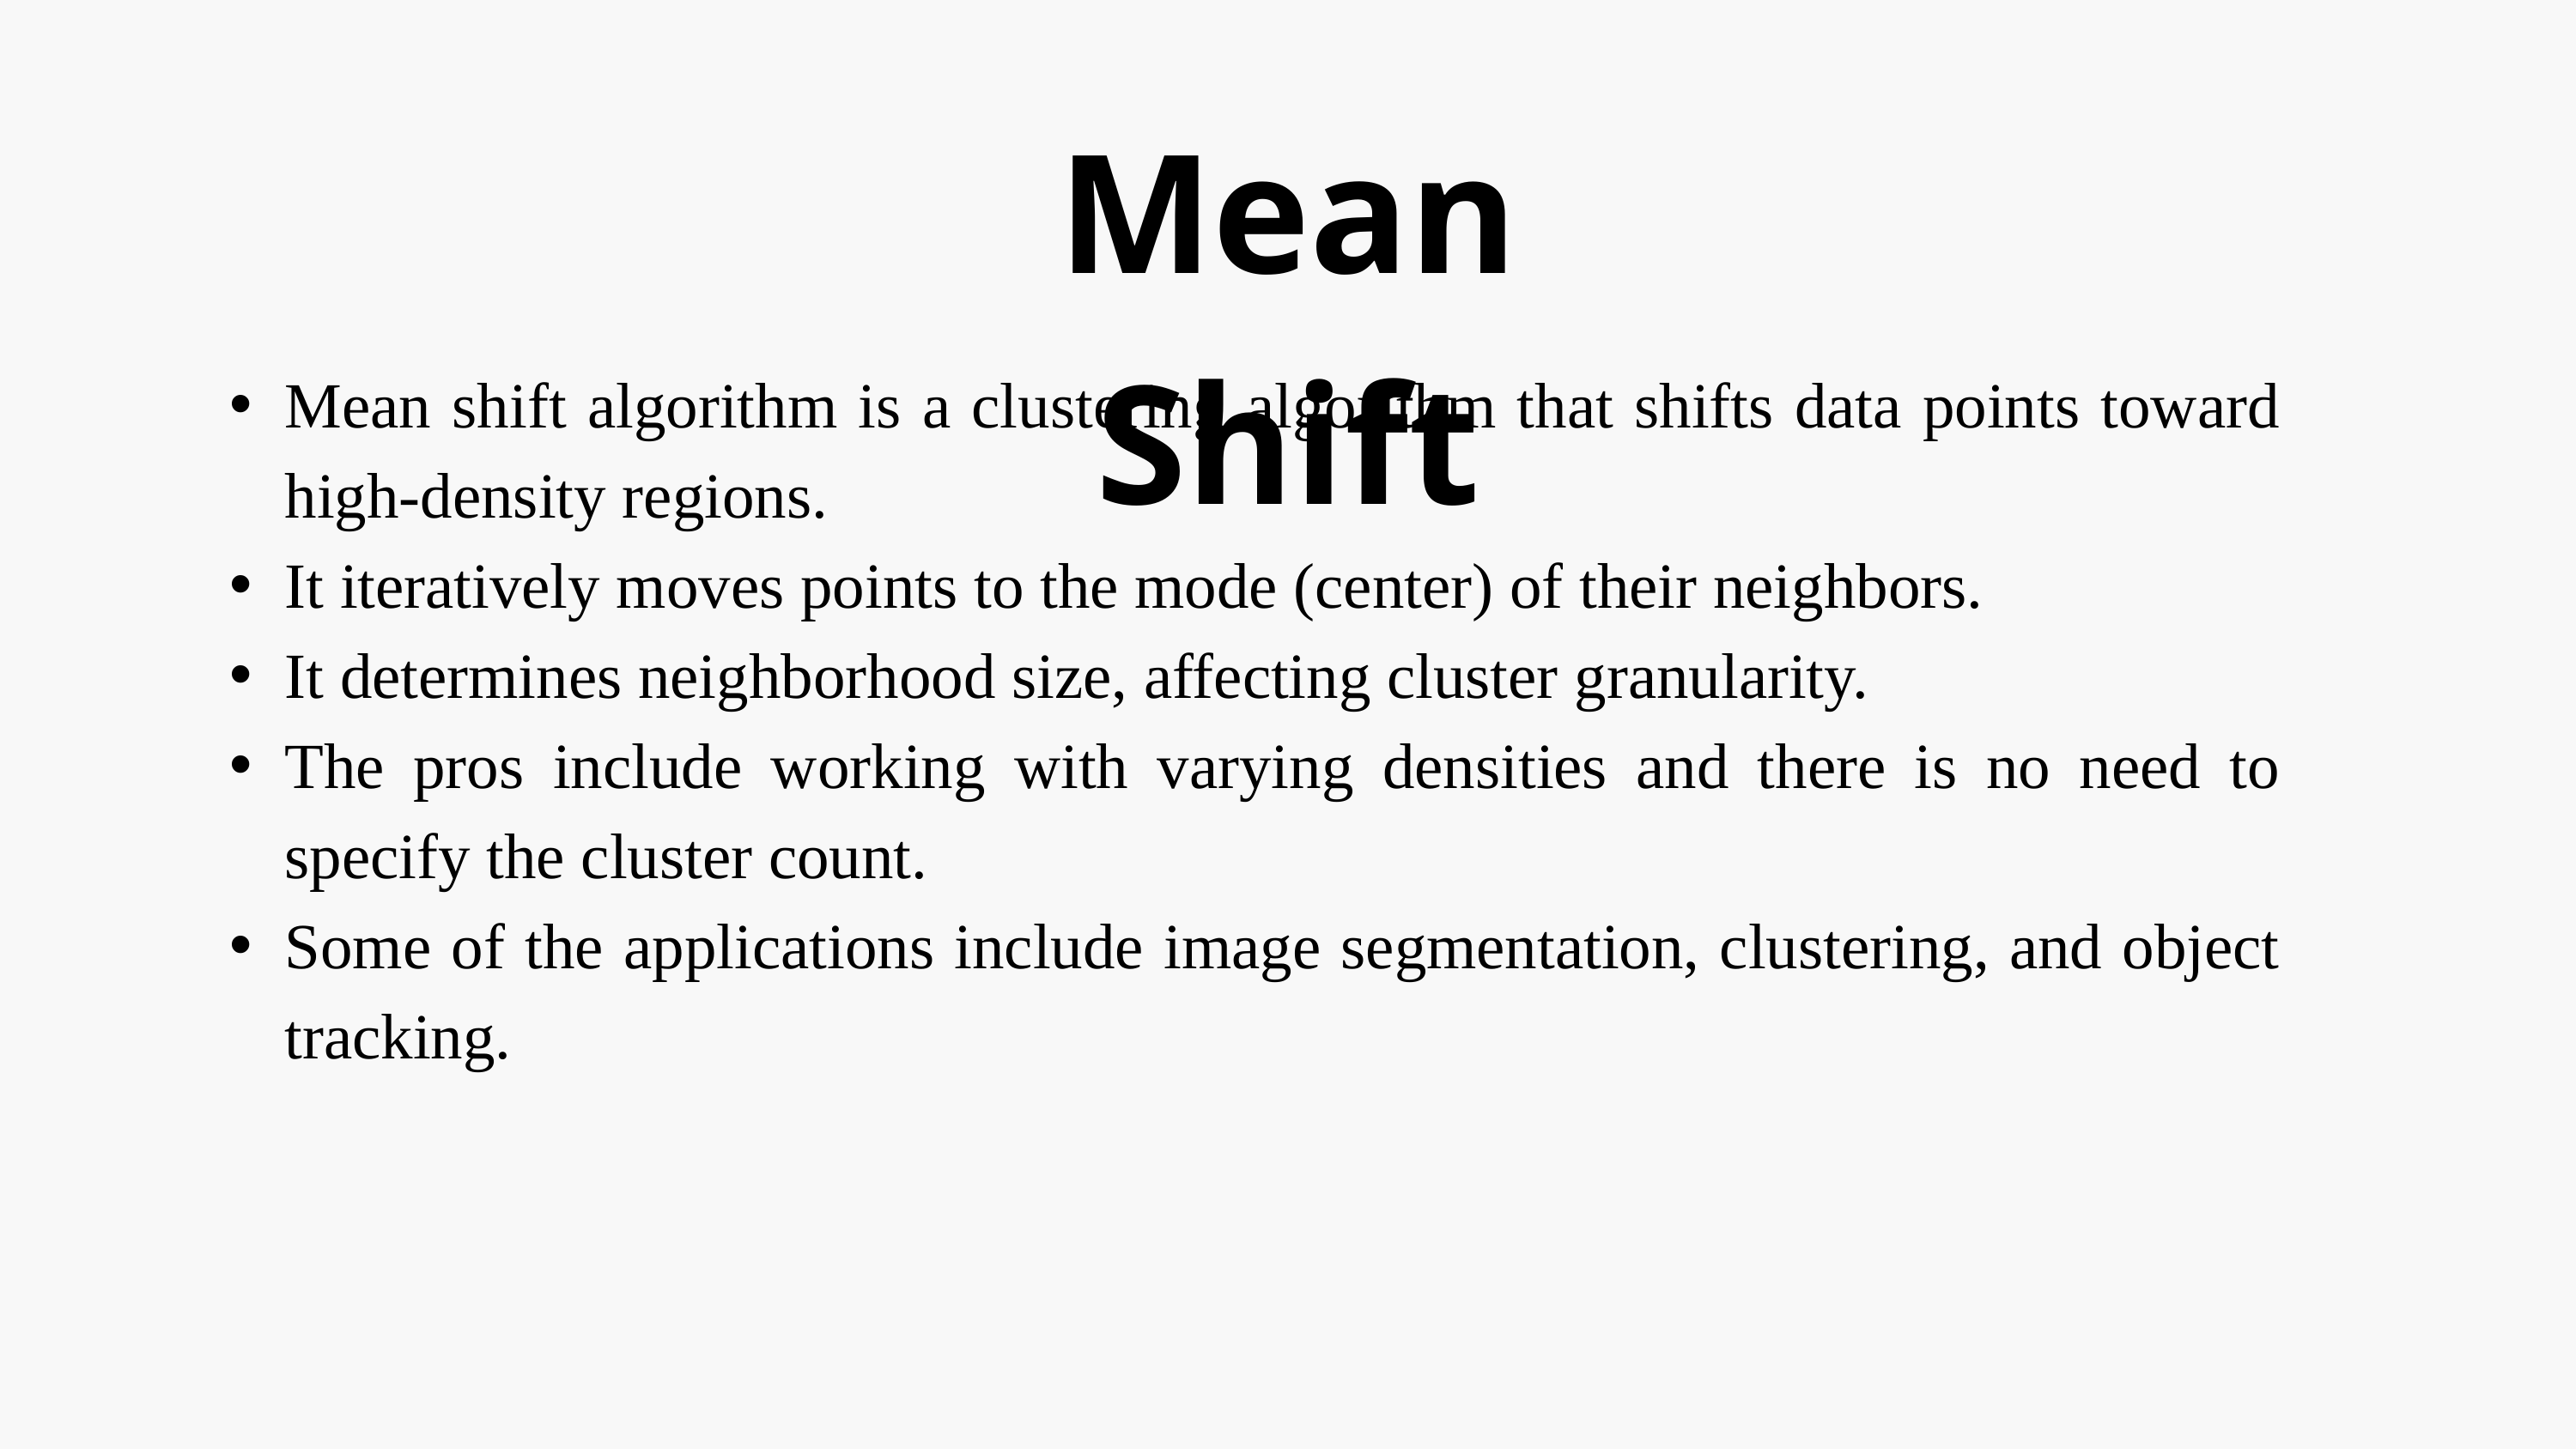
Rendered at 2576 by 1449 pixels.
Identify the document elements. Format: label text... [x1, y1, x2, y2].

text_box Mean shift algorithm is a clustering algorithm that shifts data points toward high-density regions. It iteratively moves points to the mode (center) of their neighbors. It determines neighborhood size, affecting cluster granularity. The pros include working with varying densities and there is no need to specify the cluster count. Some of the applications include image segmentation, clustering, and object tracking. [175, 351, 2281, 1073]
text_box Mean Shift [927, 76, 1649, 351]
